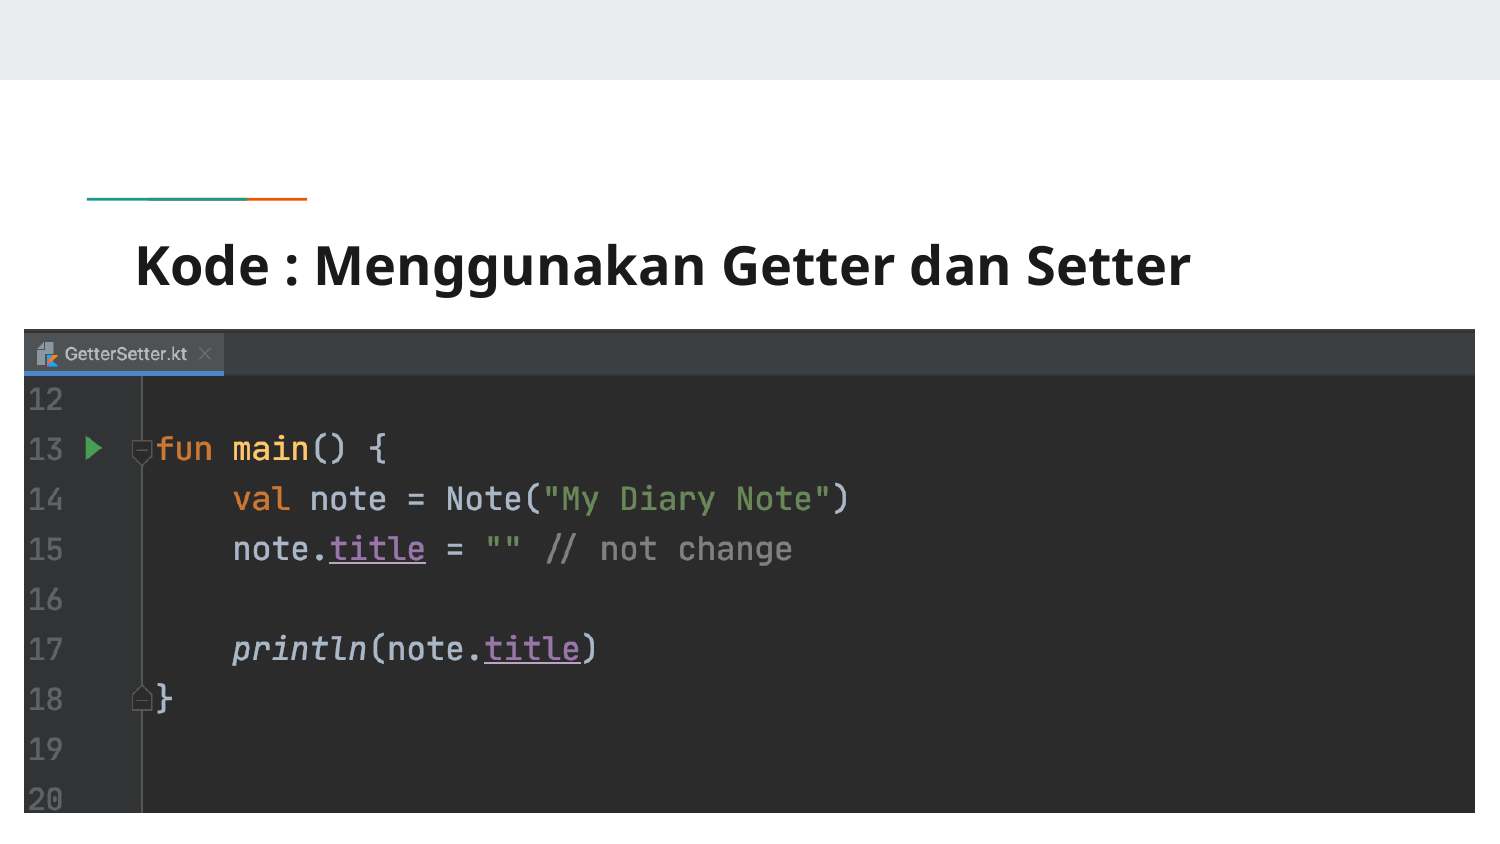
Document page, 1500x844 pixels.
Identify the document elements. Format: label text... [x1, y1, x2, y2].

picture [24, 328, 1476, 813]
title Kode : Menggunakan Getter dan Setter [119, 216, 1381, 305]
